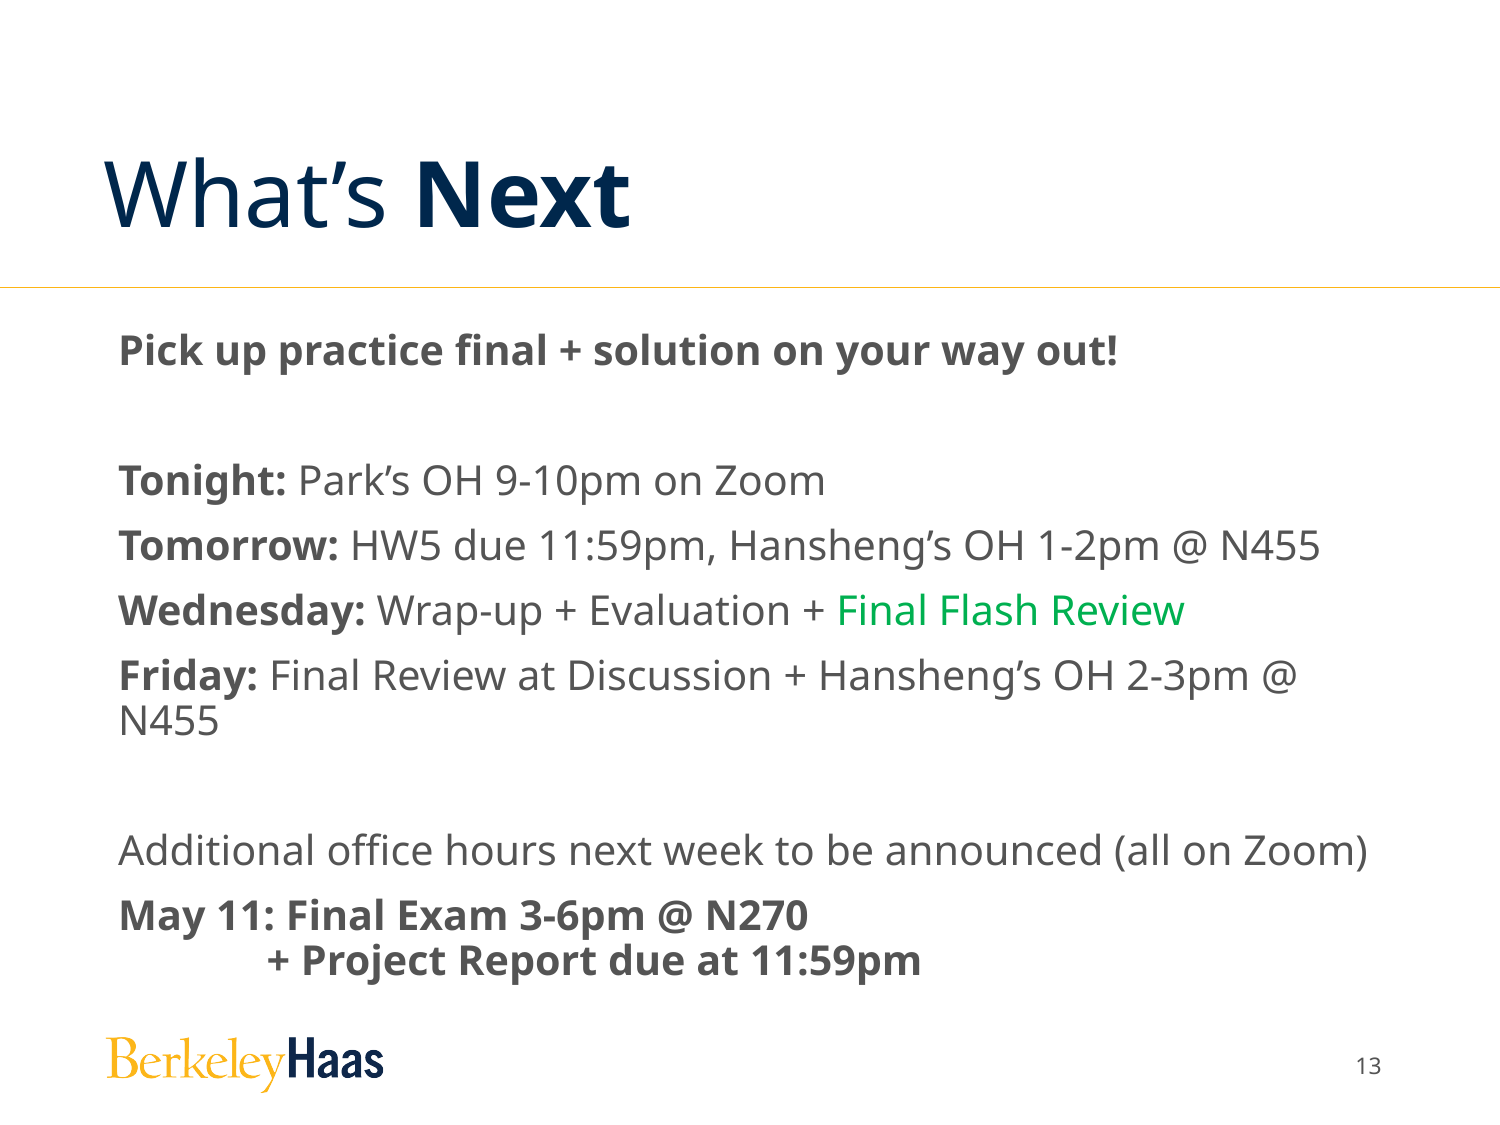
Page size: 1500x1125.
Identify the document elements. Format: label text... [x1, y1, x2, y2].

list Pick up practice final + solution on your way out! Tonight: Park’s OH 9-10pm on Zoom Tomorrow: HW5 due 11:59pm, Hansheng’s OH 1-2pm @ N455 Wednesday: Wrap-up + Evaluation + Final Flash Review Friday: Final Review at Discussion + Hansheng’s OH 2-3pm @ N455 Additional office hours next week to be announced (all on Zoom) May 11: Final Exam 3-6pm @ N270 + Project Report due at 11:59pm [103, 299, 1397, 1014]
title What’s Next [103, 59, 1397, 278]
picture [103, 1034, 388, 1097]
slide_number 12 [1270, 1037, 1397, 1098]
